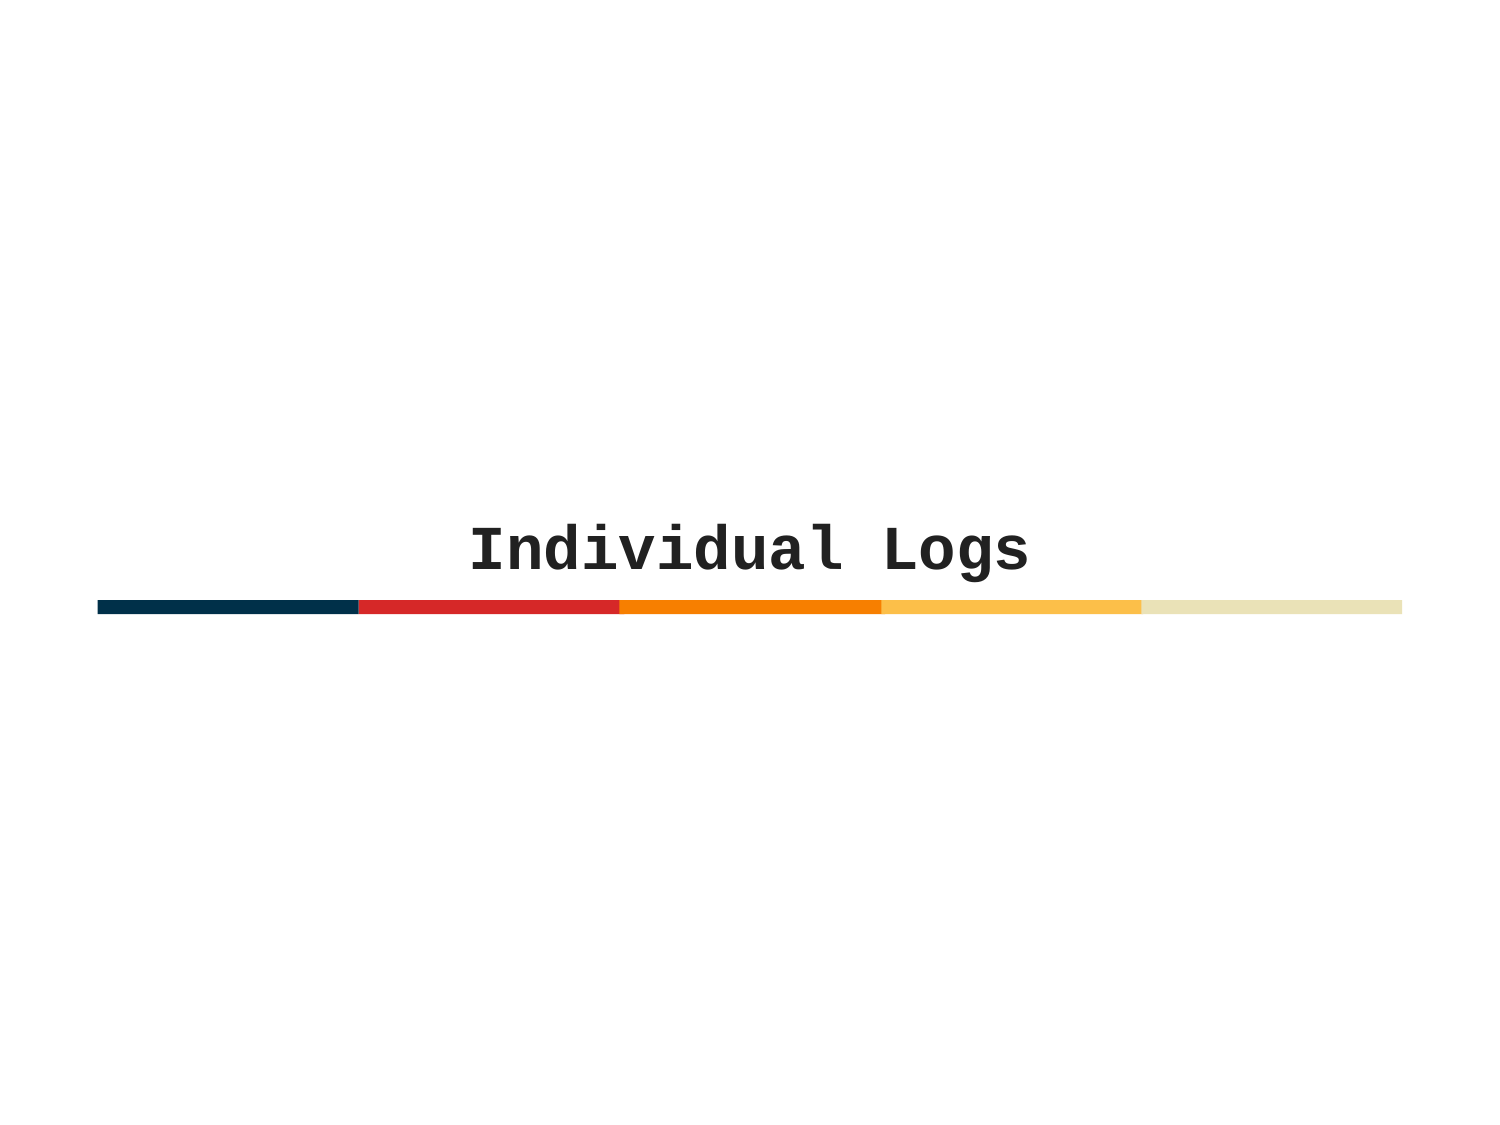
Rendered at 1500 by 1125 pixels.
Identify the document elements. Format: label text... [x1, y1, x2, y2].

title Individual Logs [97, 453, 1403, 598]
